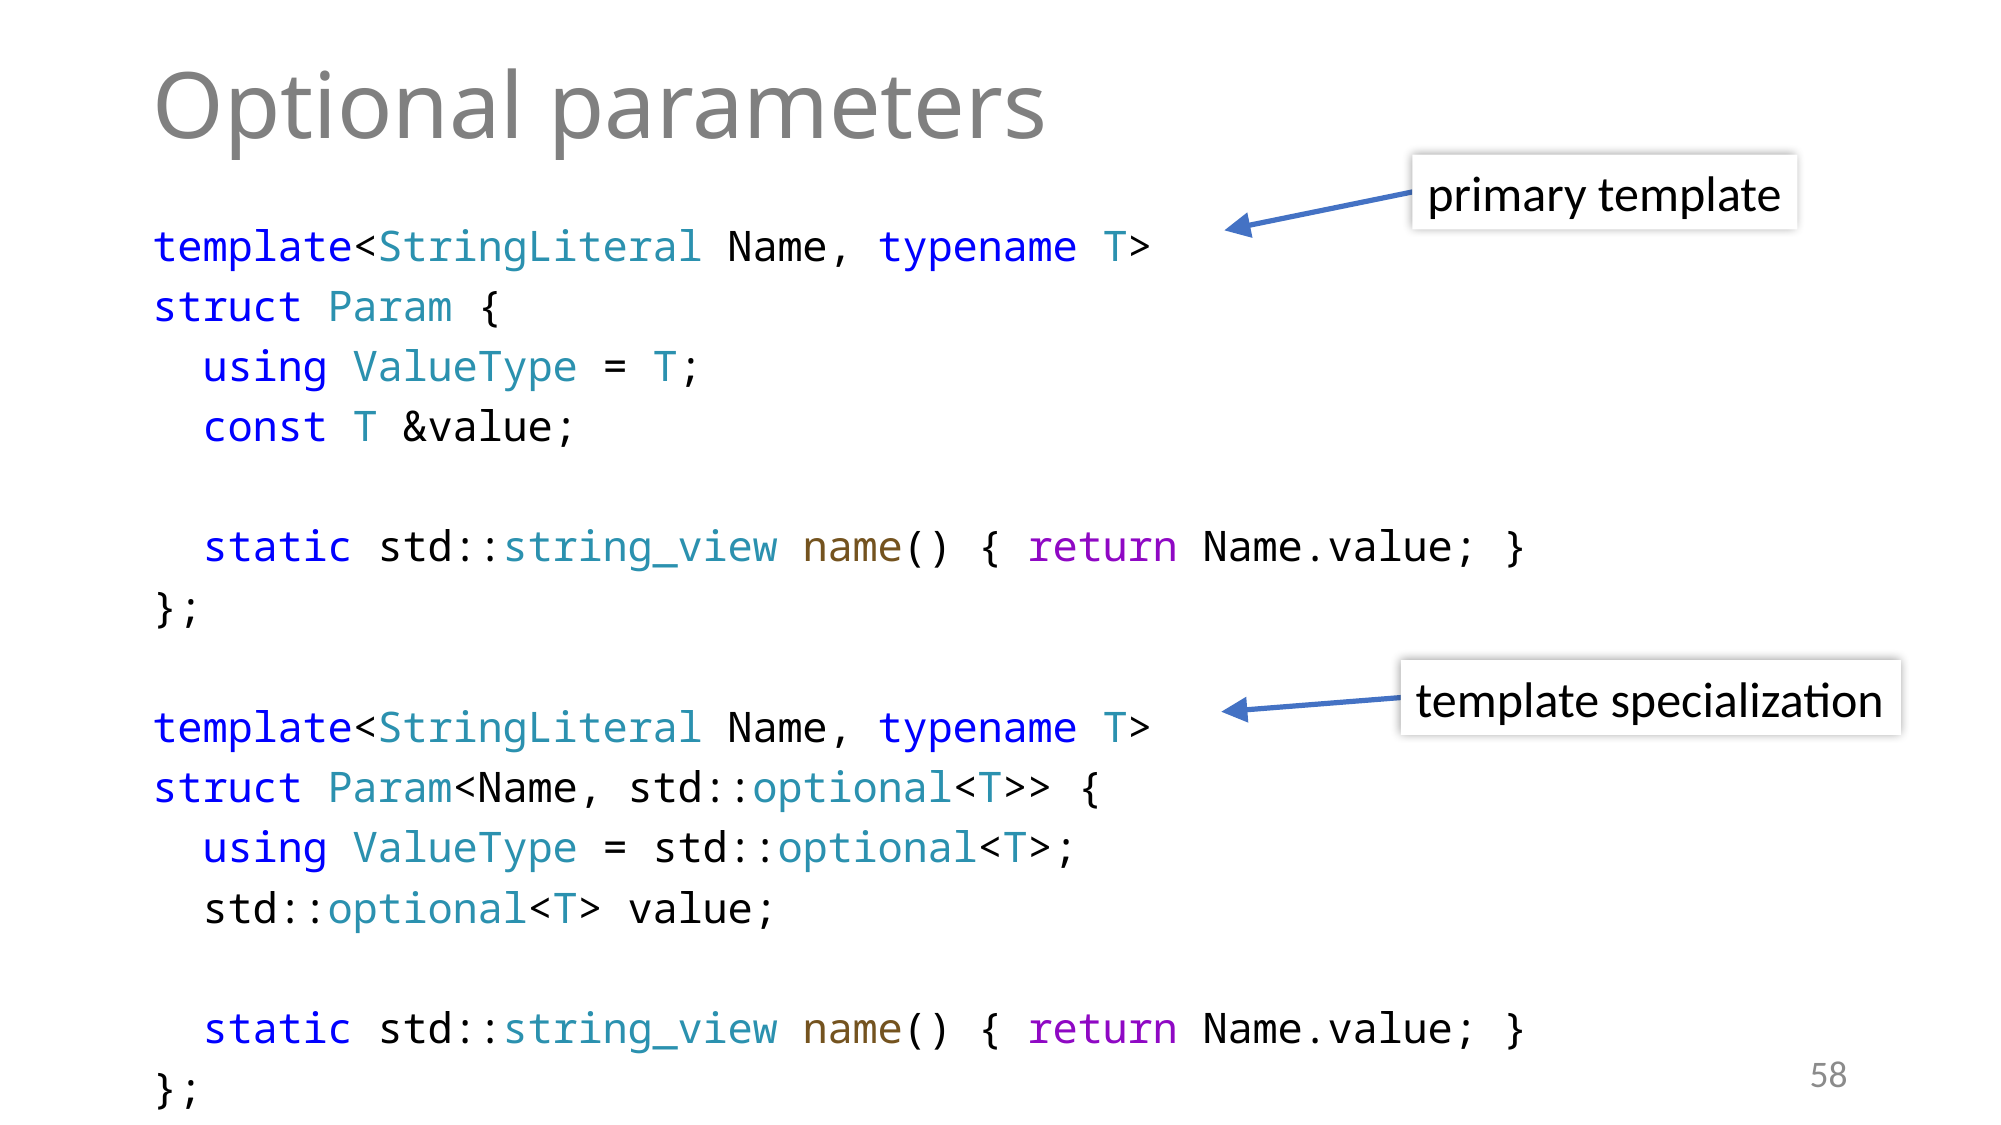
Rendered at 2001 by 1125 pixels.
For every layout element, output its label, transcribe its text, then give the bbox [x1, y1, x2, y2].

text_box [1224, 192, 1413, 231]
slide_number 58 [1412, 1042, 1863, 1103]
text_box template specialization [1400, 660, 1901, 735]
text_box primary template [1412, 154, 1798, 230]
title Optional parameters [137, 0, 1863, 217]
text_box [1221, 698, 1401, 712]
list template<StringLiteral Name, typename T> struct Param { using ValueType = T; const T &value; static std::string_view name() { return Name.value; } }; template<StringLiteral Name, typename T> struct Param<Name, std::optional<T>> { using ValueType = std::optional<T>; std::optional<T> value; static std::string_view name() { return Name.value; } }; [137, 217, 1863, 1125]
